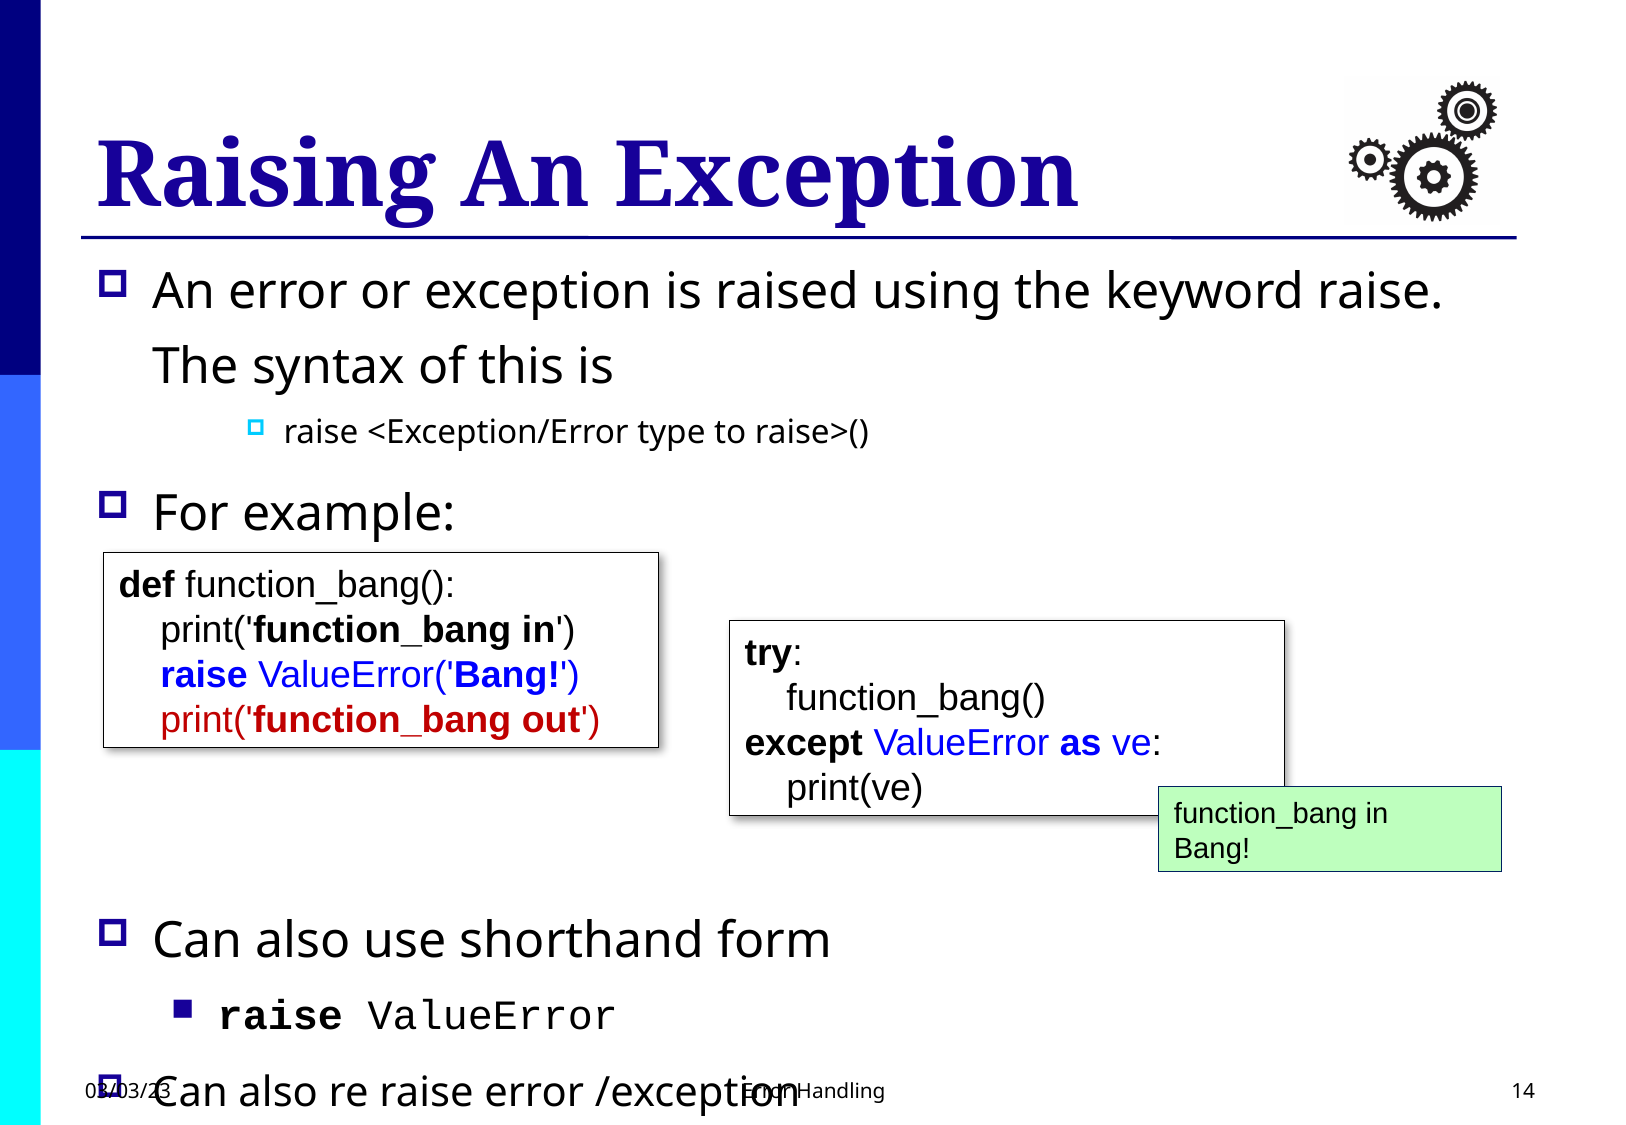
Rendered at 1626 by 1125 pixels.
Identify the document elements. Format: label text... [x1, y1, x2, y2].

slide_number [70, 1070, 450, 1125]
slide_number 14 [1170, 1070, 1550, 1125]
text_box function_bang in Bang! [1158, 786, 1502, 872]
list An error or exception is raised using the keyword raise. The syntax of this is raise <Exception/Error type to raise>() For example: Can also use shorthand form raise ValueError Can also re raise error /exception [81, 236, 1544, 980]
footer Error Handling [556, 1070, 1071, 1125]
text_box try: function_bang() except ValueError as ve: print(ve) [729, 620, 1285, 816]
text_box def function_bang(): print('function_bang in') raise ValueError('Bang!') print('function_bang out') [103, 552, 659, 748]
picture [1343, 75, 1500, 225]
title Raising An Exception [81, 45, 1544, 233]
